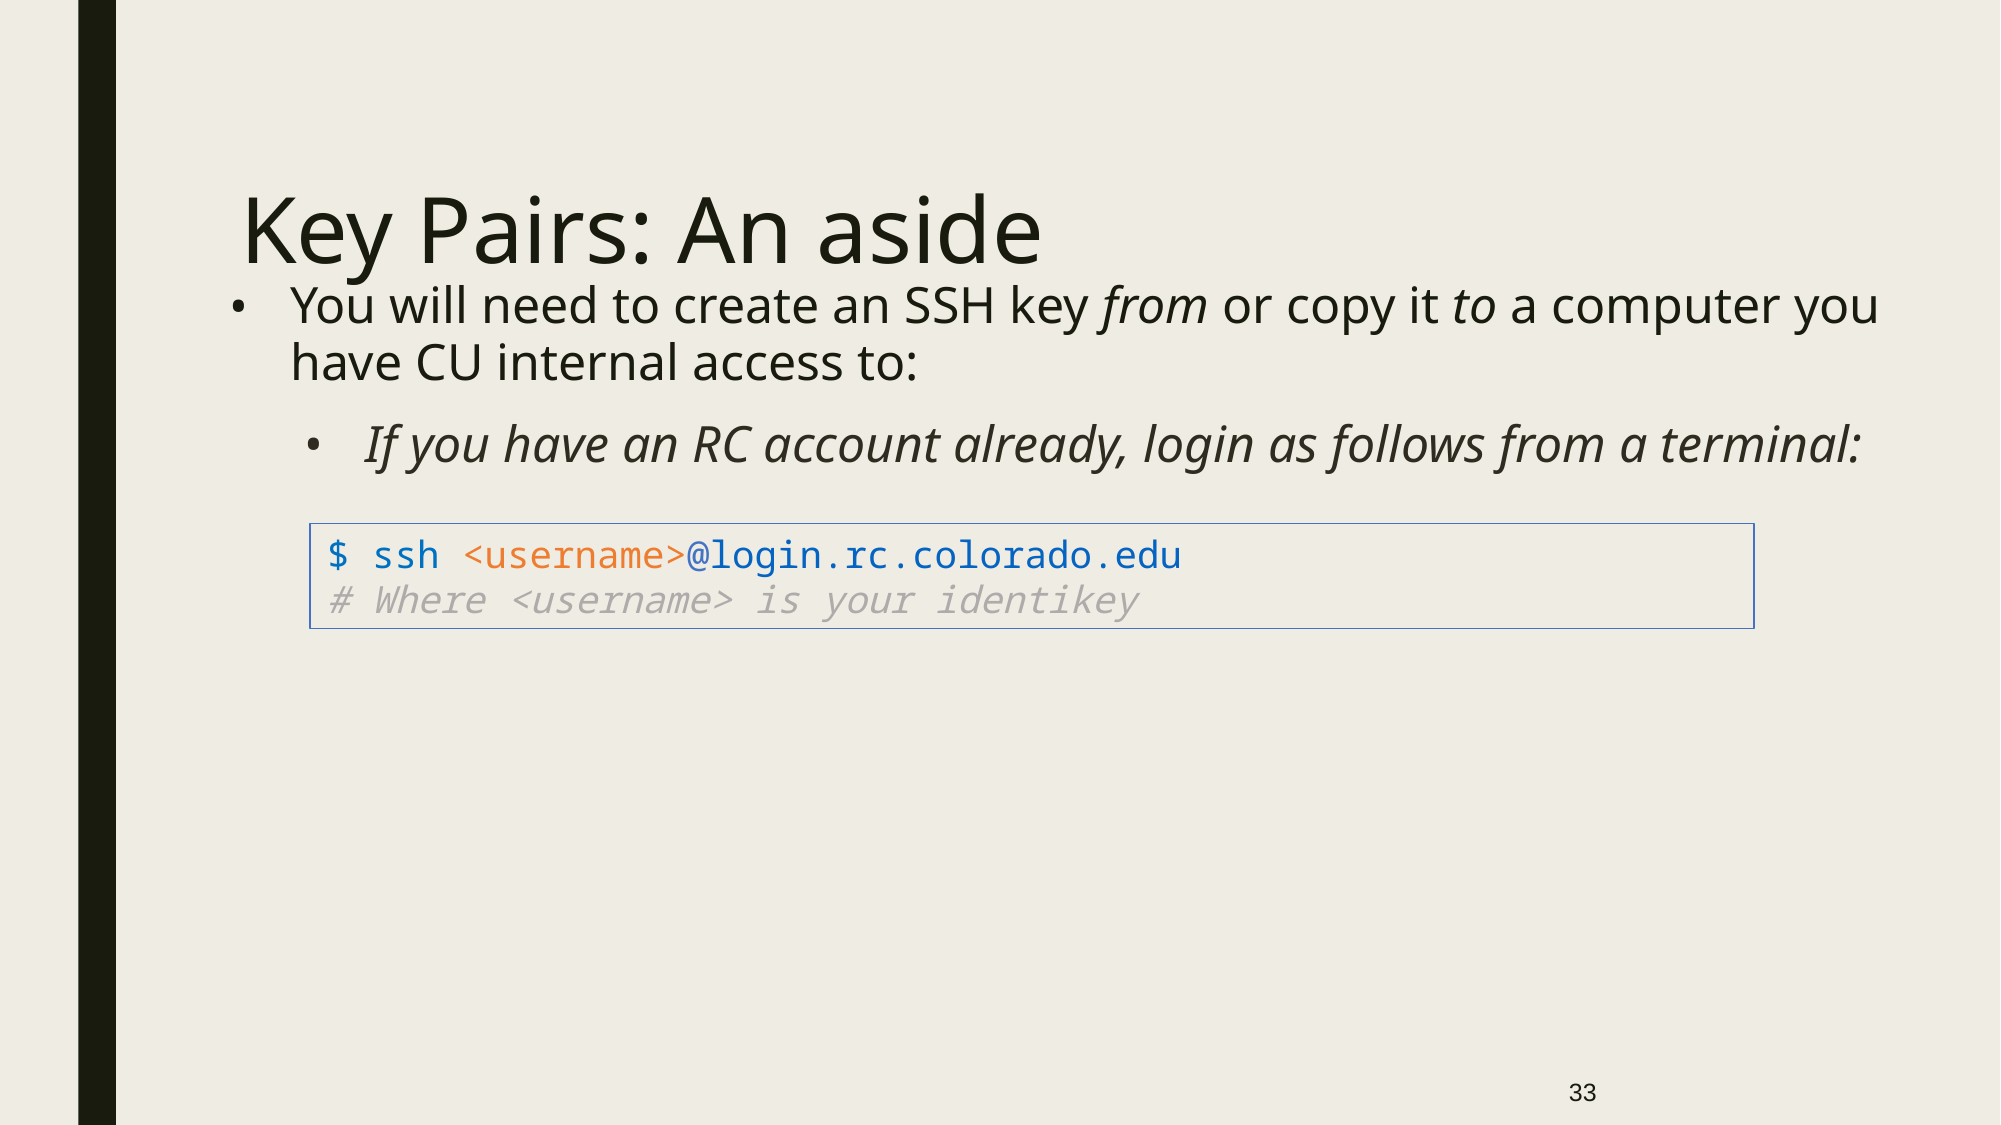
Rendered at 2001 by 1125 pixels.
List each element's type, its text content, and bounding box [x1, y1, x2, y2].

slide_number 33 [1553, 1058, 1816, 1125]
text_box $ ssh <username>@login.rc.colorado.edu # Where <username> is your identikey [309, 523, 1754, 629]
title Key Pairs: An aside [225, 112, 1800, 270]
list You will need to create an SSH key from or copy it to a computer you have CU internal access to: If you have an RC account already, login as follows from a terminal: [200, 270, 1911, 954]
